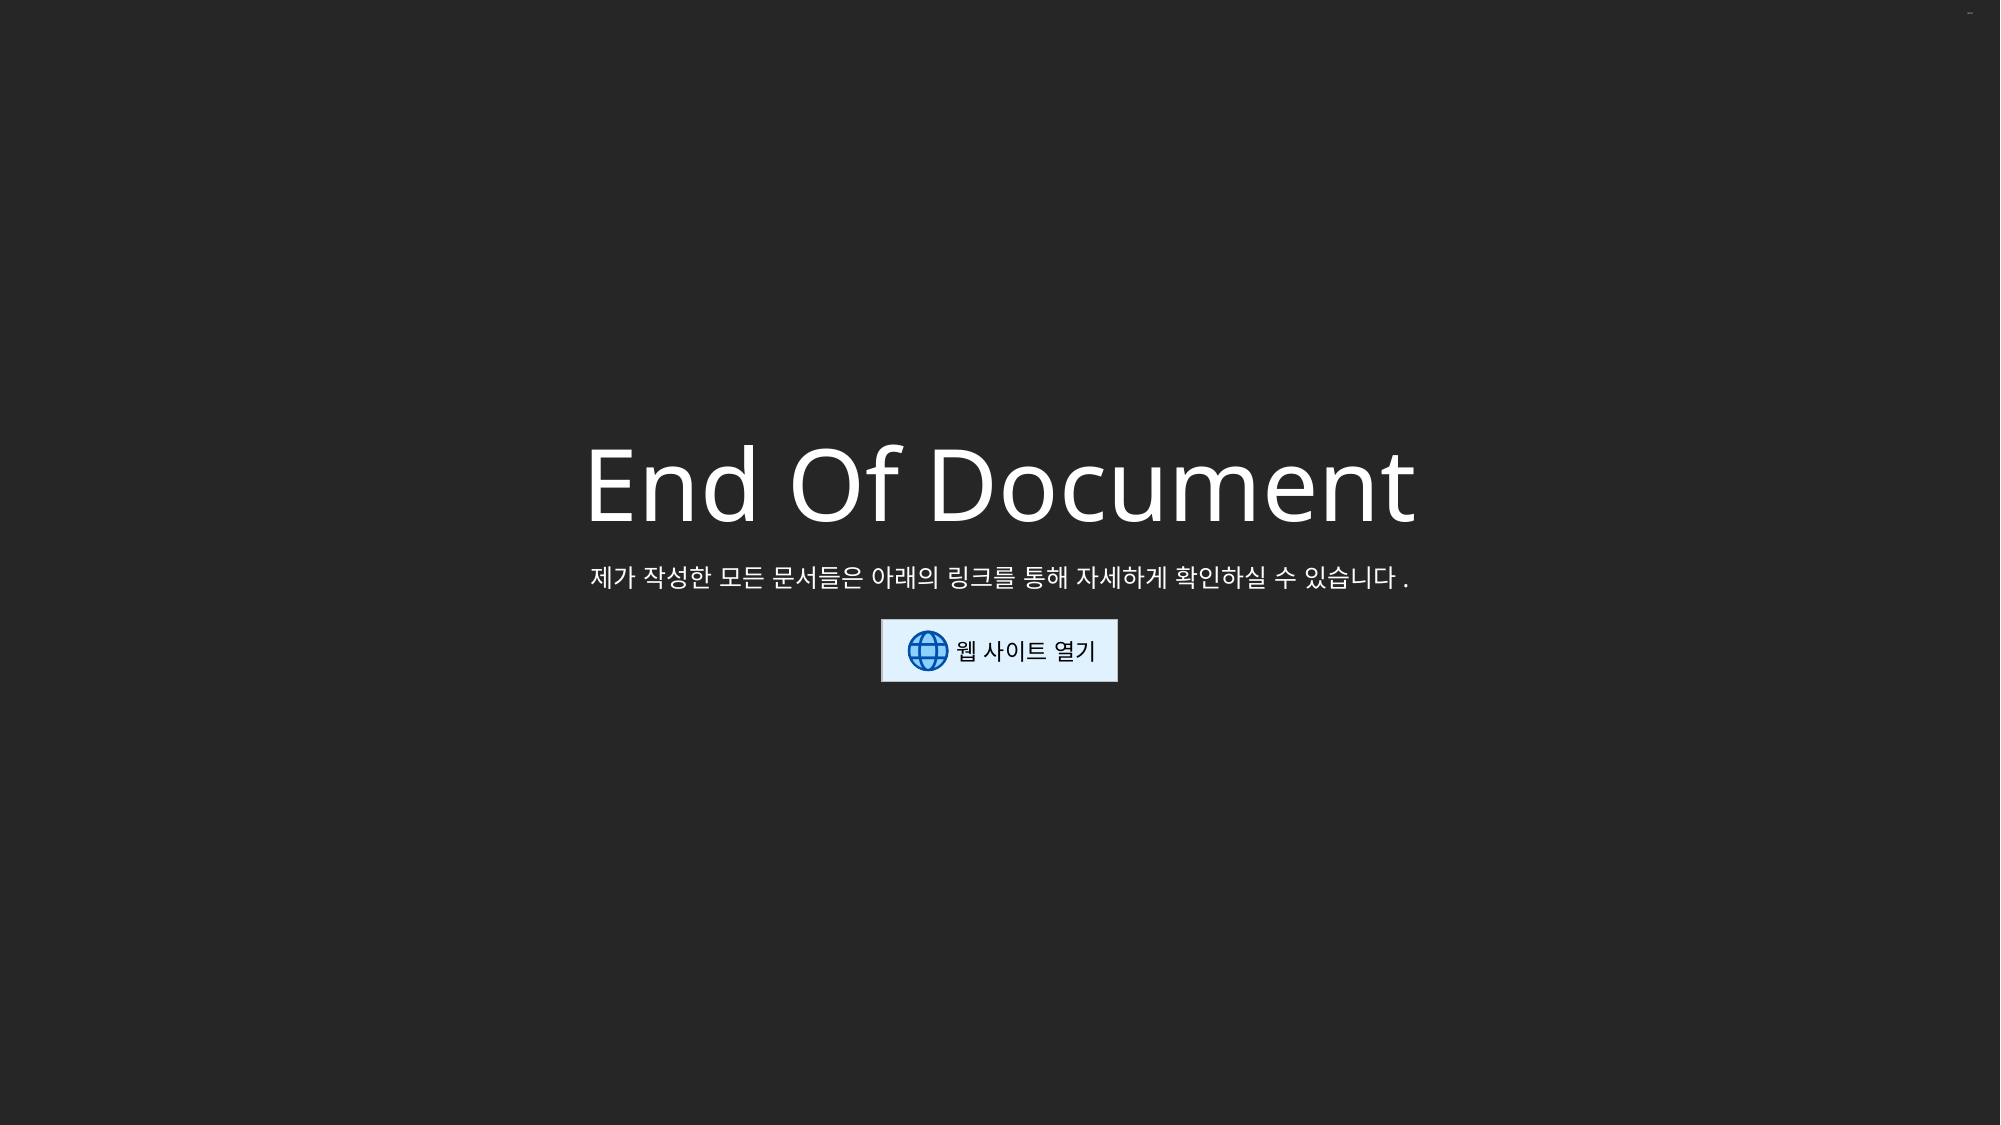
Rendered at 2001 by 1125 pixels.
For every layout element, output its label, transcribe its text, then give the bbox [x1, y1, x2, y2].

text_box End Of Document [582, 421, 1418, 542]
title 마무리 [1967, 0, 1974, 108]
text_box 제가 작성한 모든 문서들은 아래의 링크를 통해 자세하게 확인하실 수 있습니다. [590, 562, 1410, 593]
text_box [881, 619, 1119, 683]
